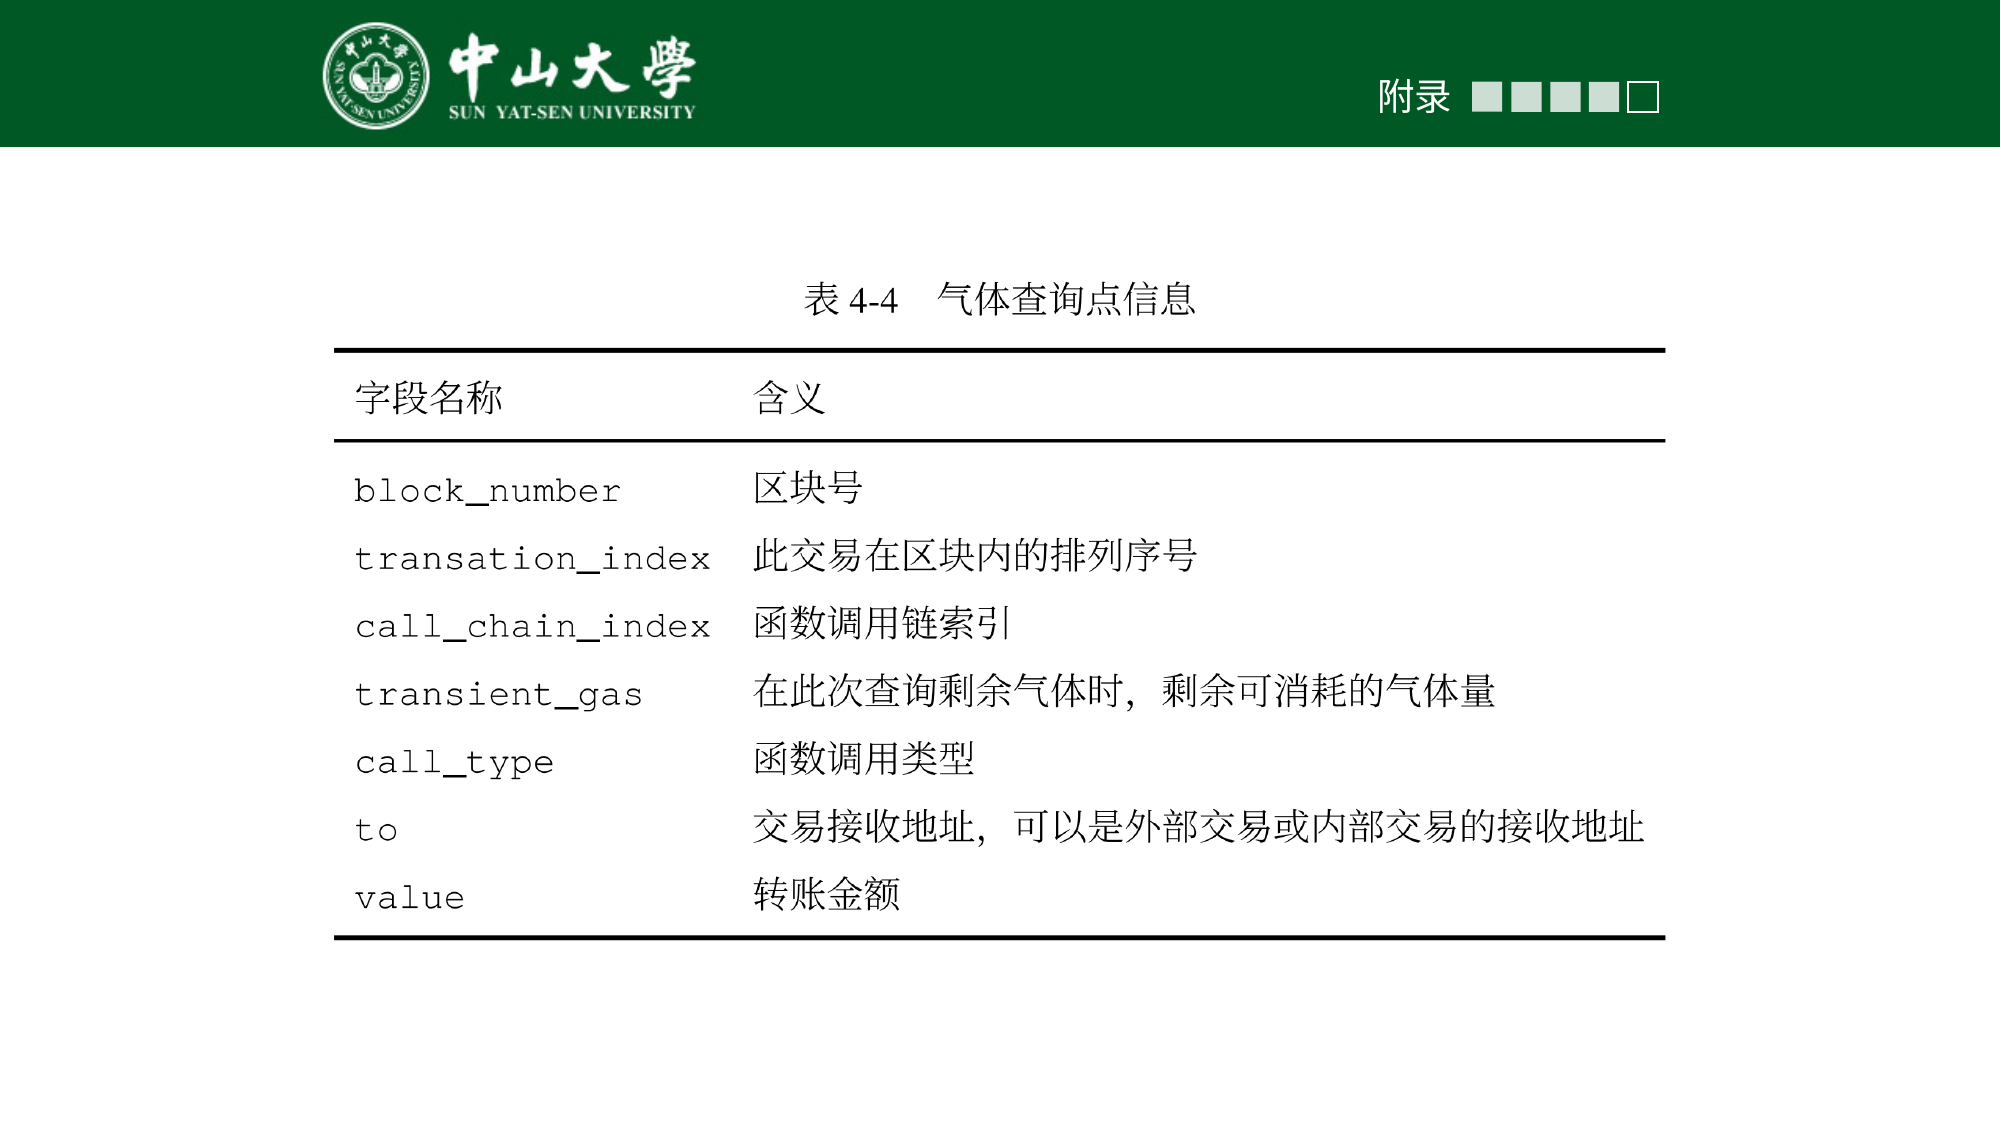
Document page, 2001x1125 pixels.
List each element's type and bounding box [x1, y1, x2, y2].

text_box [0, 0, 2000, 147]
picture [325, 265, 1675, 949]
